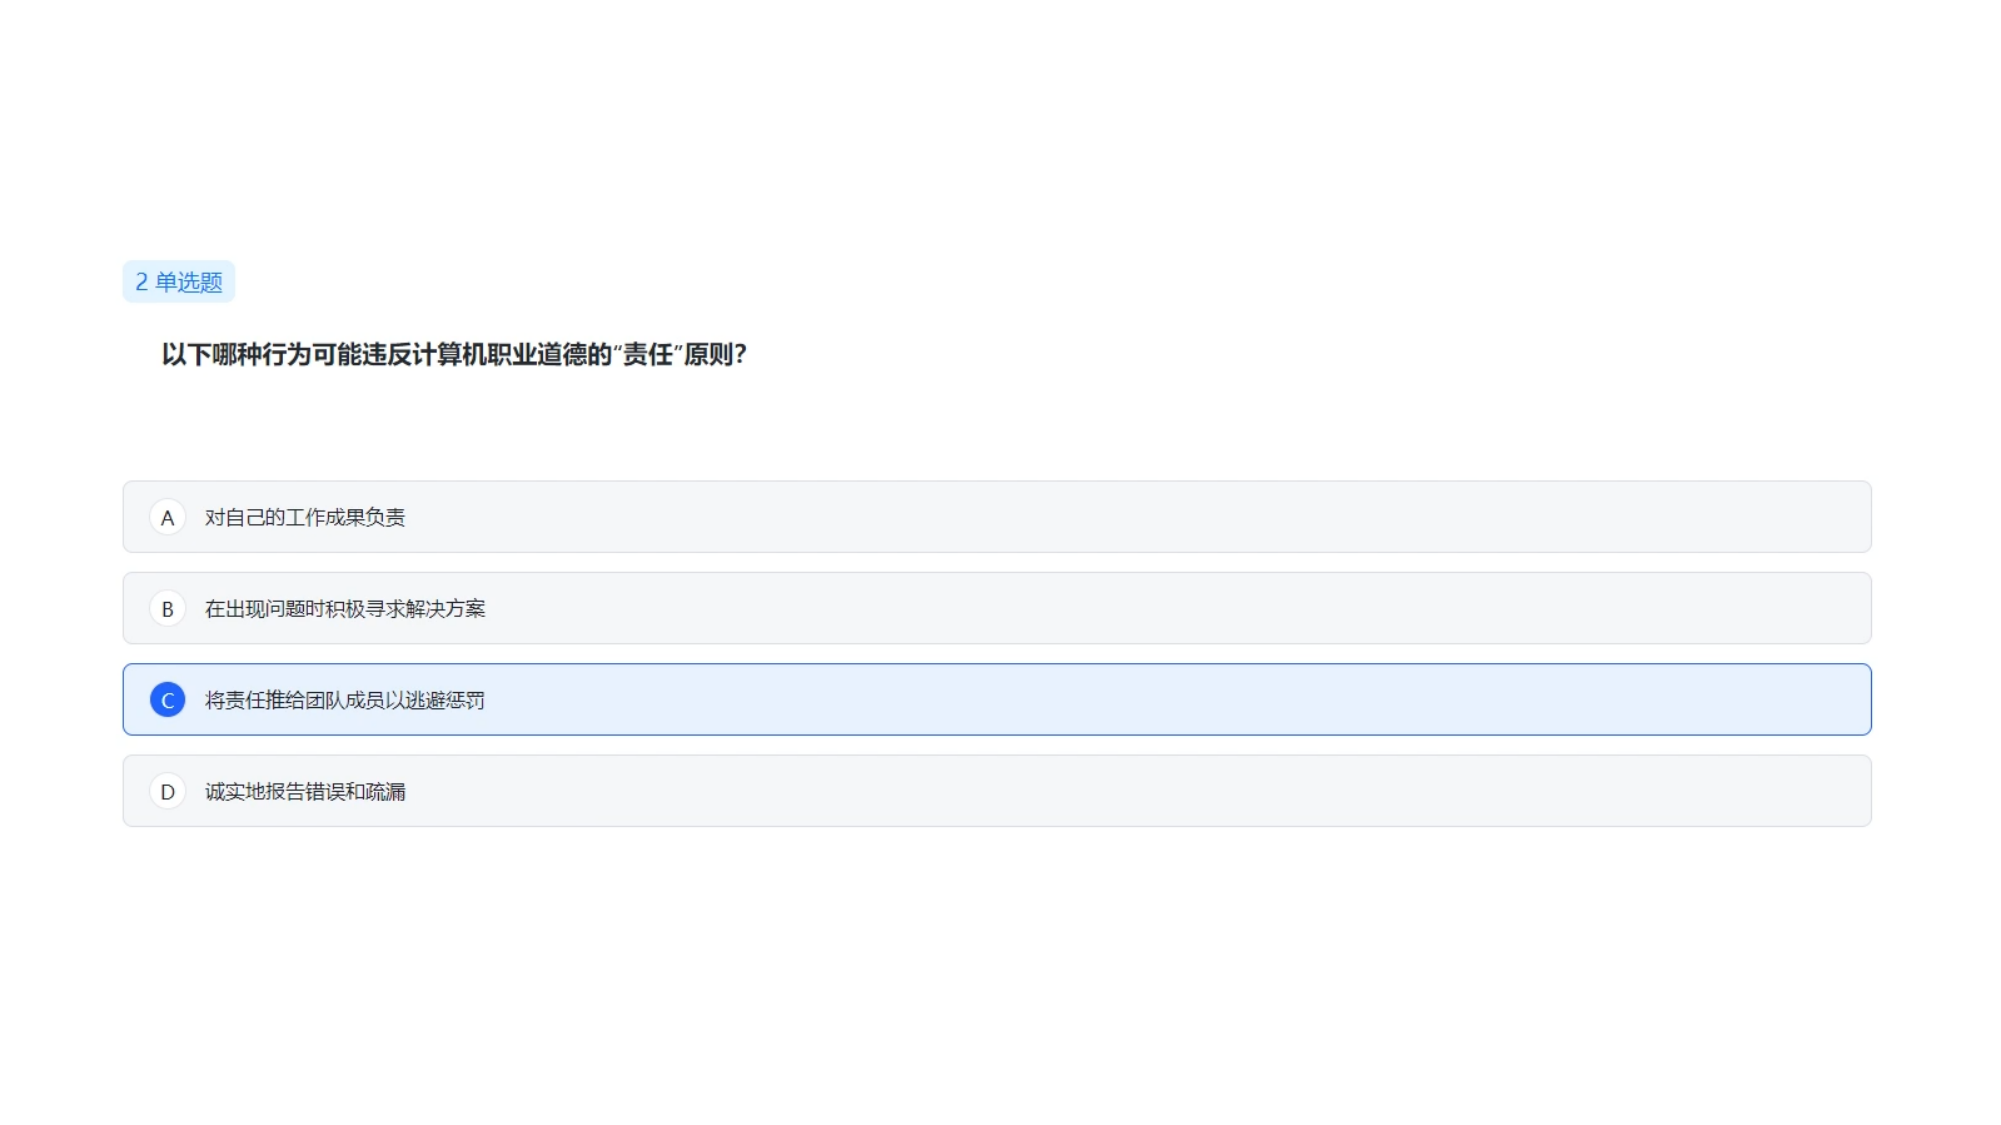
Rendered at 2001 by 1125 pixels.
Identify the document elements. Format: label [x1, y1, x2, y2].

picture [114, 254, 1886, 871]
